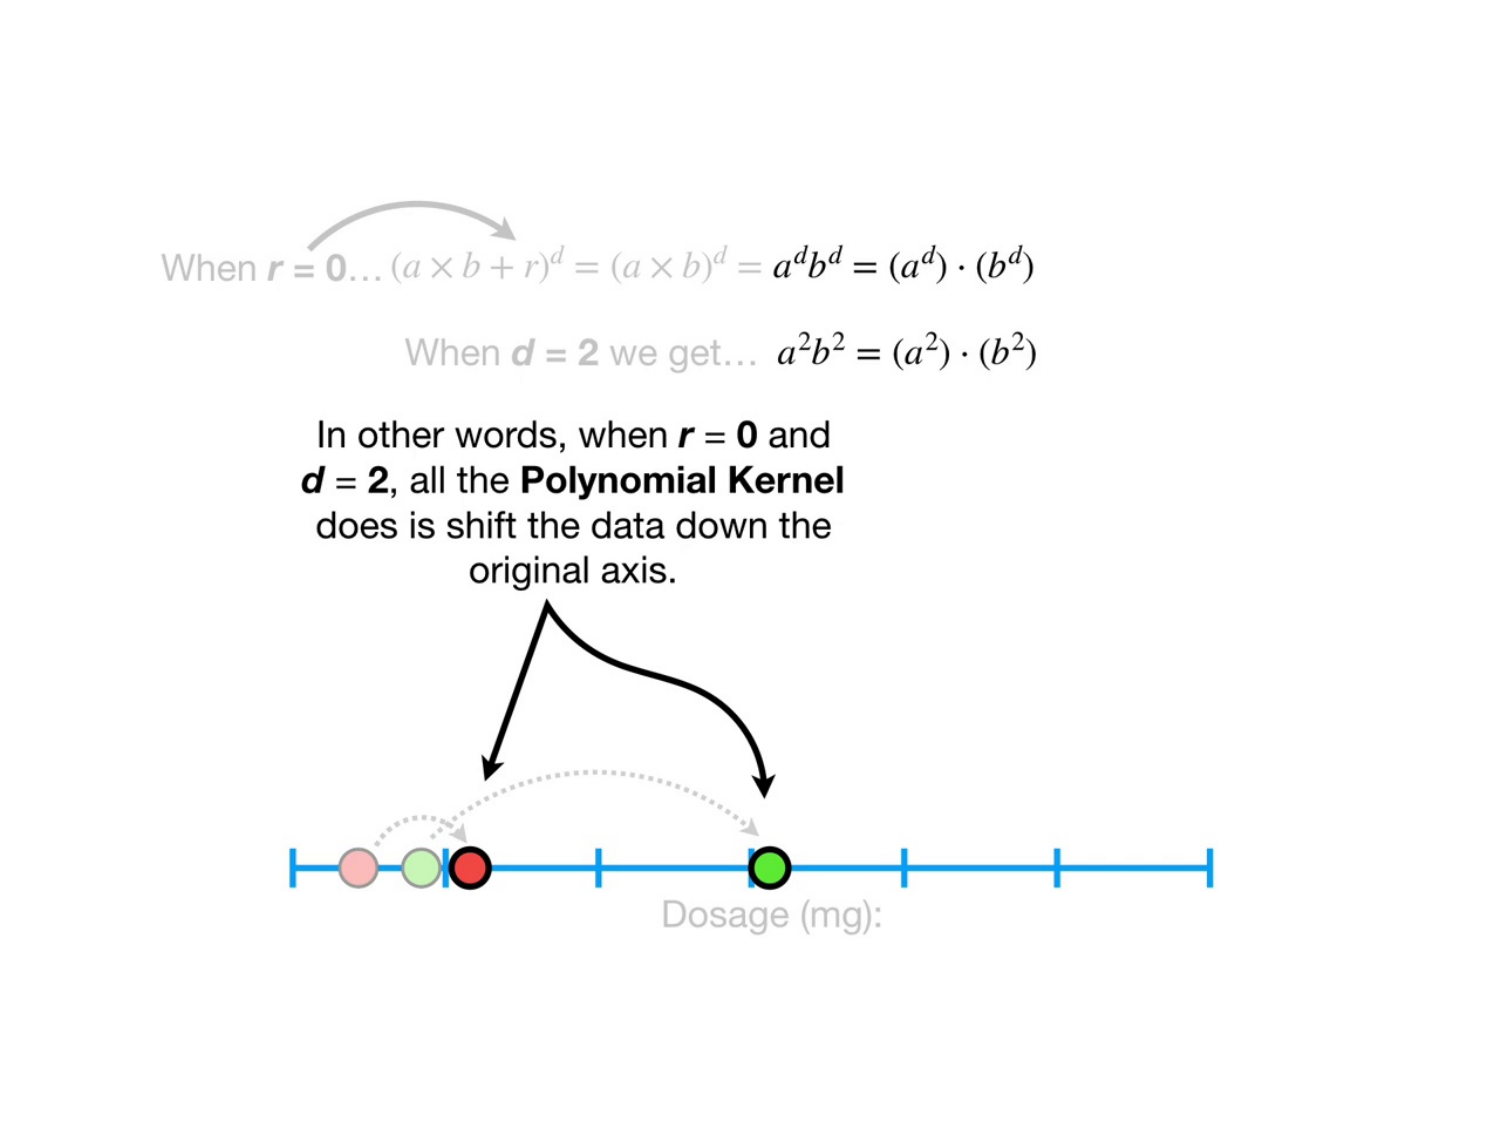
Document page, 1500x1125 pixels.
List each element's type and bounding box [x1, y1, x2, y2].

picture [0, 140, 1500, 985]
